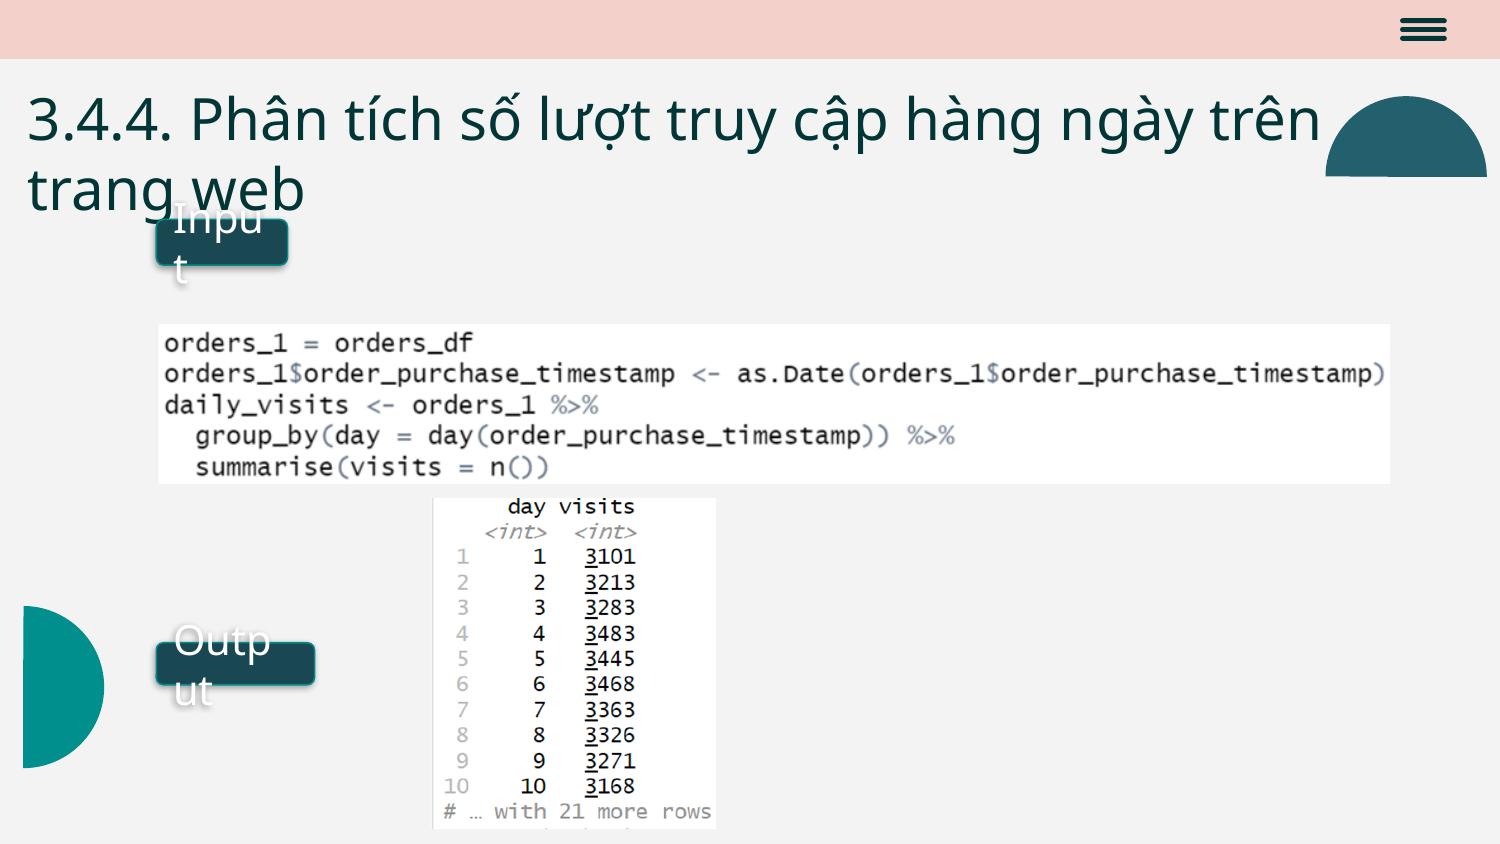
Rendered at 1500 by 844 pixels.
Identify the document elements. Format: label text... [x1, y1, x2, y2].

picture [156, 323, 1390, 484]
picture [430, 498, 716, 830]
title 3.4.4. Phân tích số lượt truy cập hàng ngày trên trang web [12, 66, 1359, 161]
text_box Input [155, 218, 289, 266]
text_box Output [155, 641, 316, 686]
